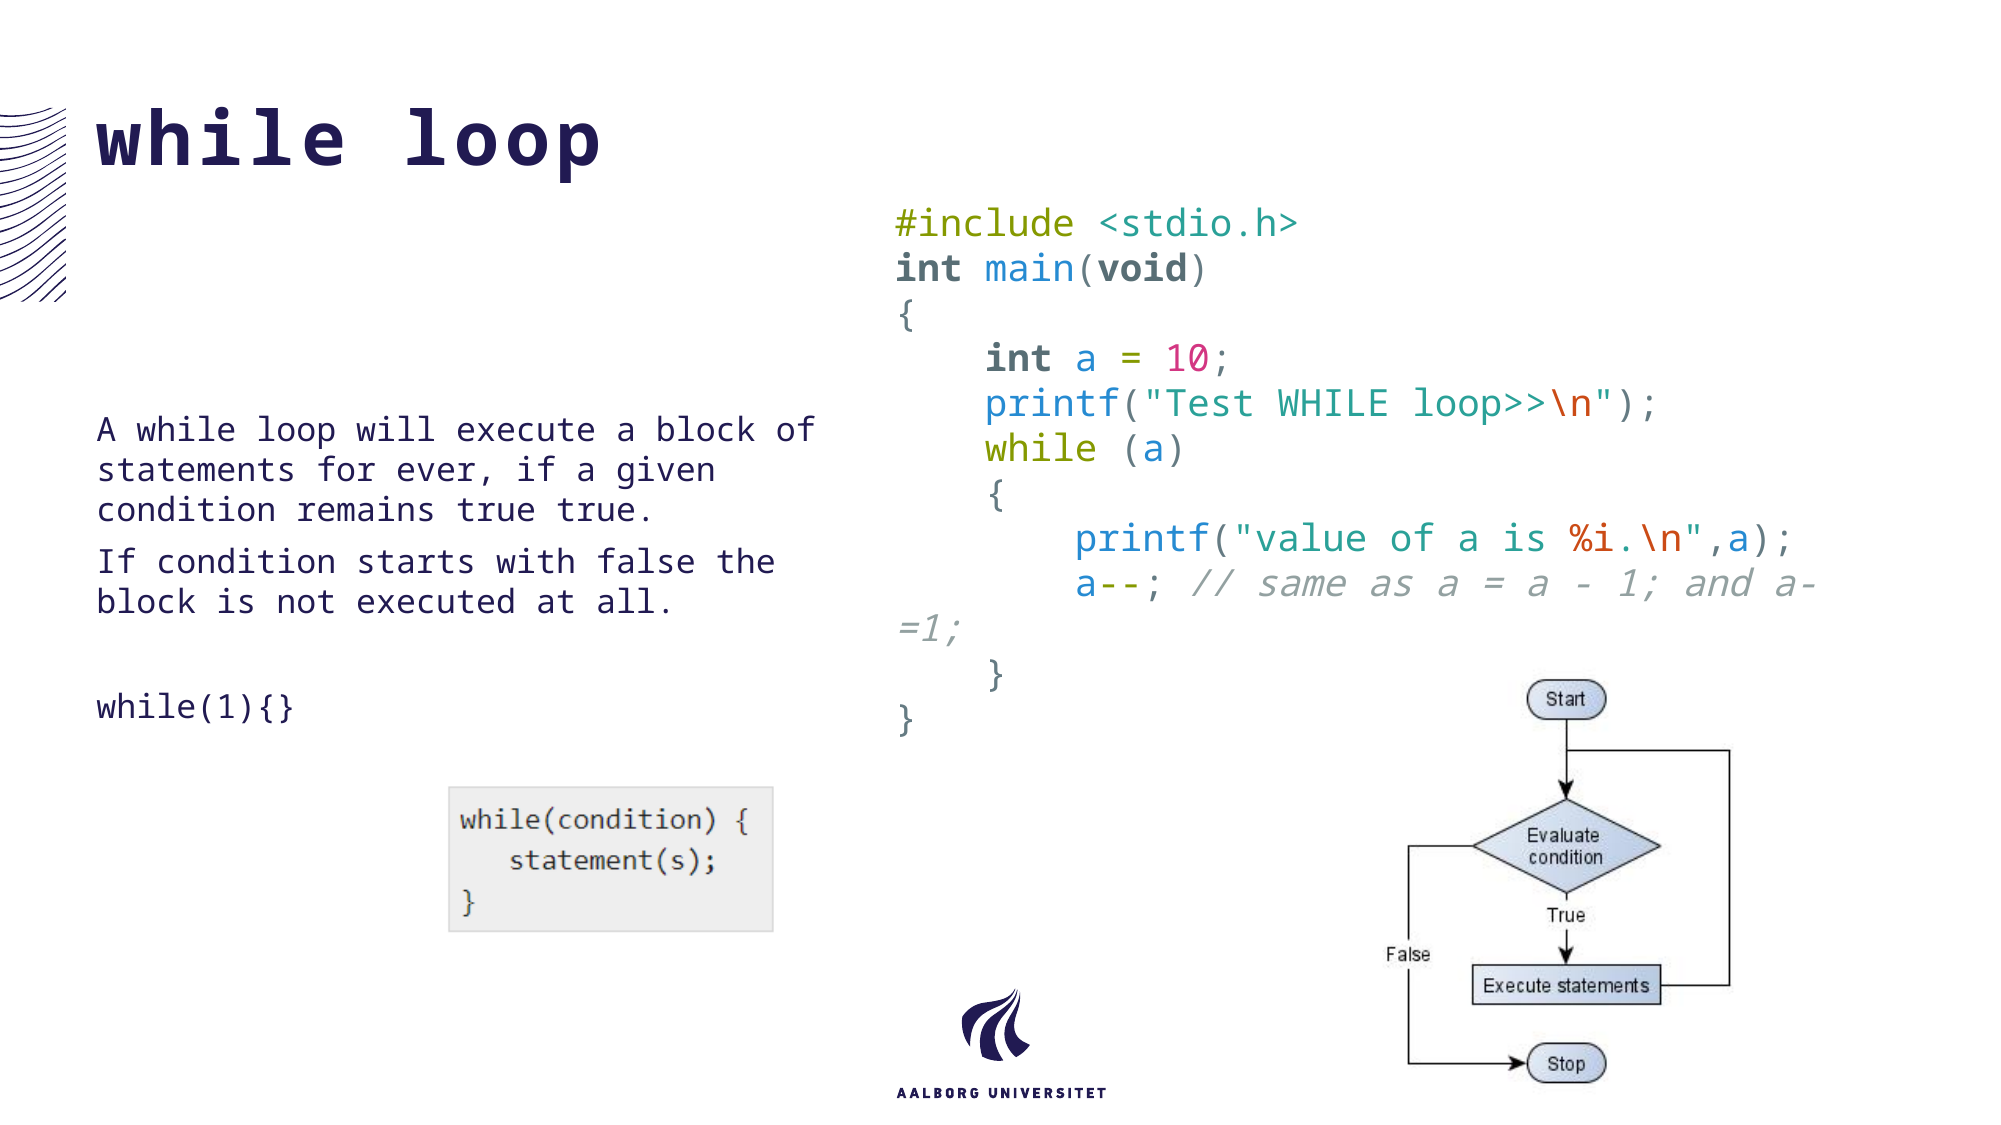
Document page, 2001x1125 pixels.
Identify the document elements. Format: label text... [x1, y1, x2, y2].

picture [1358, 656, 1754, 1107]
list A while loop will execute a block of statements for ever, if a given condition remains true true. If condition starts with false the block is not executed at all. while(1){} [96, 400, 833, 968]
text_box #include <stdio.h> int main(void) { int a = 10; printf("Test WHILE loop>>\n"); while (a) { printf("value of a is %i.\n",a); a--; // same as a = a - 1; and a-=1; } } [880, 191, 1881, 747]
picture [436, 771, 788, 948]
title while loop [96, 58, 833, 325]
